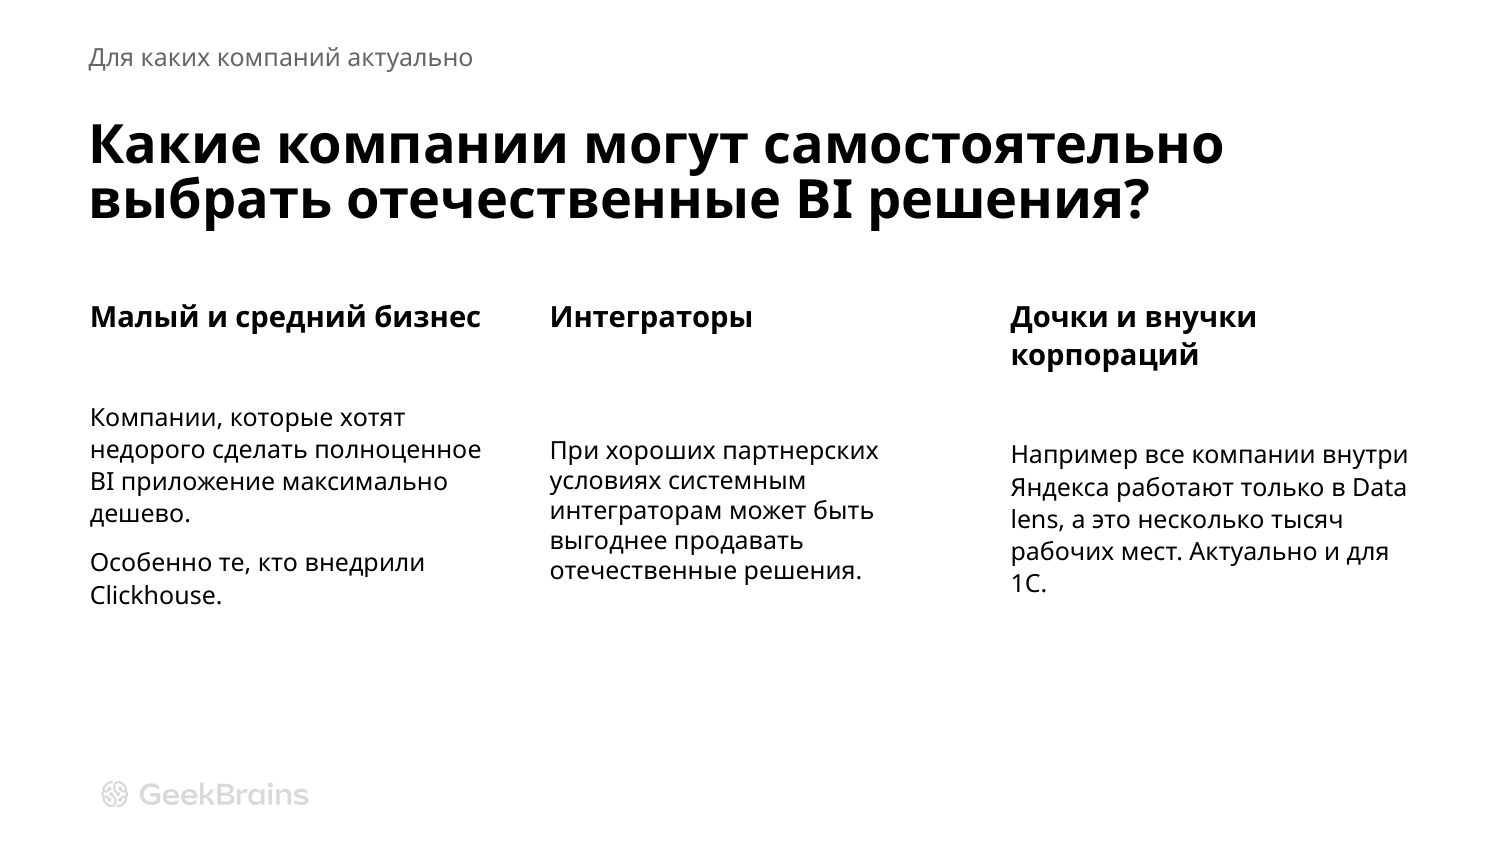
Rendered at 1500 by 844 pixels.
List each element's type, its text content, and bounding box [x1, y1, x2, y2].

picture [88, 767, 322, 822]
text_box Дочки и внучки корпораций Например все компании внутри Яндекса работают только в Data lens, а это несколько тысяч рабочих мест. Актуально и для 1С. [1010, 295, 1412, 598]
text_box Интеграторы При хороших партнерских условиях системным интеграторам может быть выгоднее продавать отечественные решения. [549, 295, 950, 641]
text_box Малый и средний бизнес Компании, которые хотят недорого сделать полноценное BI приложение максимально дешево. Особенно те, кто внедрили Clickhouse. [89, 295, 491, 664]
title Какие компании могут самостоятельно выбрать отечественные BI решения? [88, 118, 1412, 237]
subtitle Для каких компаний актуально [88, 24, 1412, 84]
